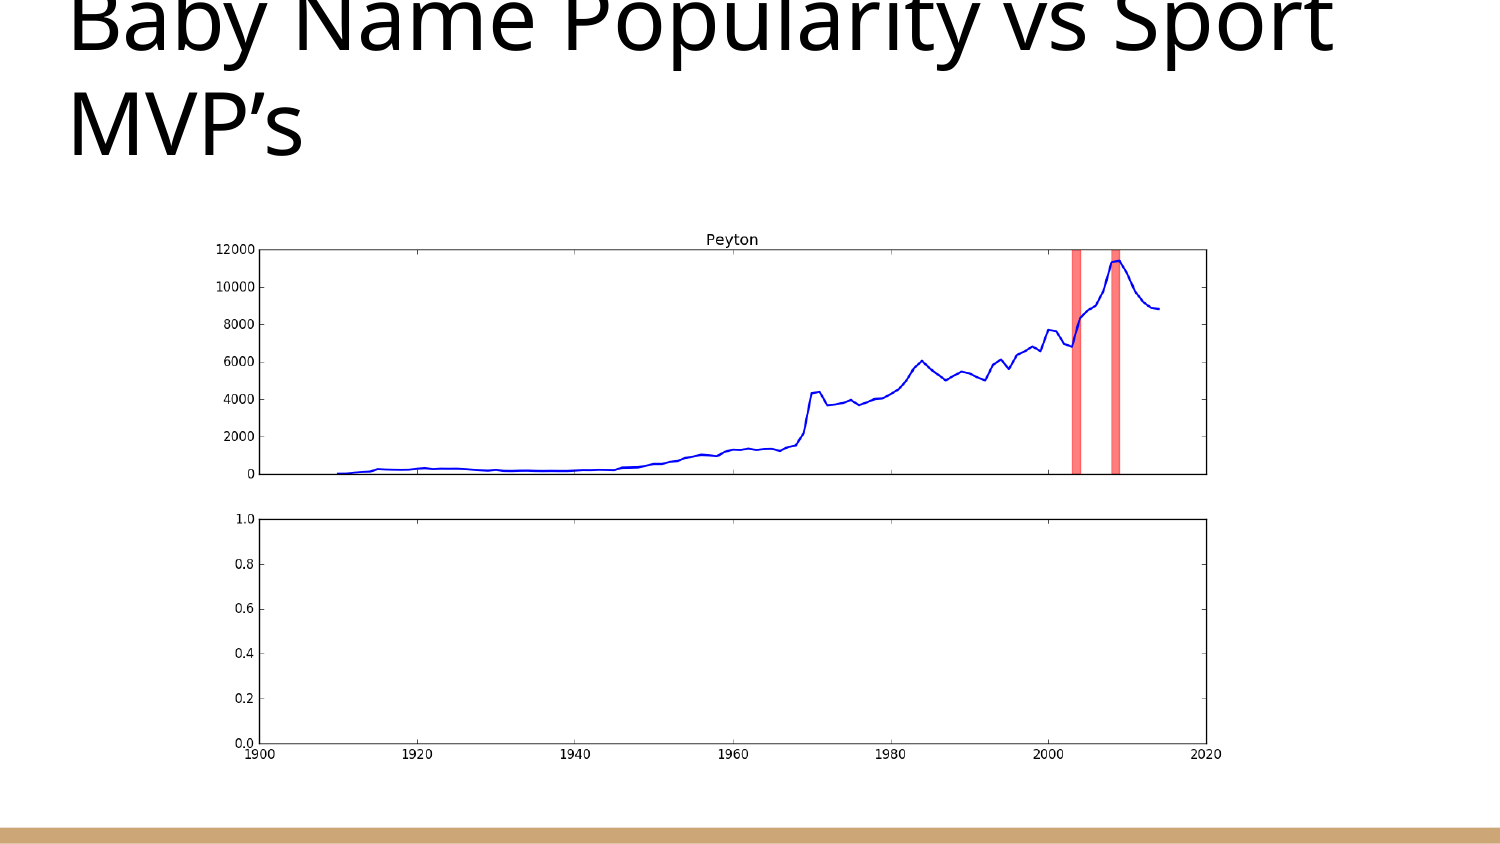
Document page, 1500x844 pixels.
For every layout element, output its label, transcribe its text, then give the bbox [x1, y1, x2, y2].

picture [106, 187, 1328, 806]
title Baby Name Popularity vs Sport MVP’s [51, 51, 1449, 189]
